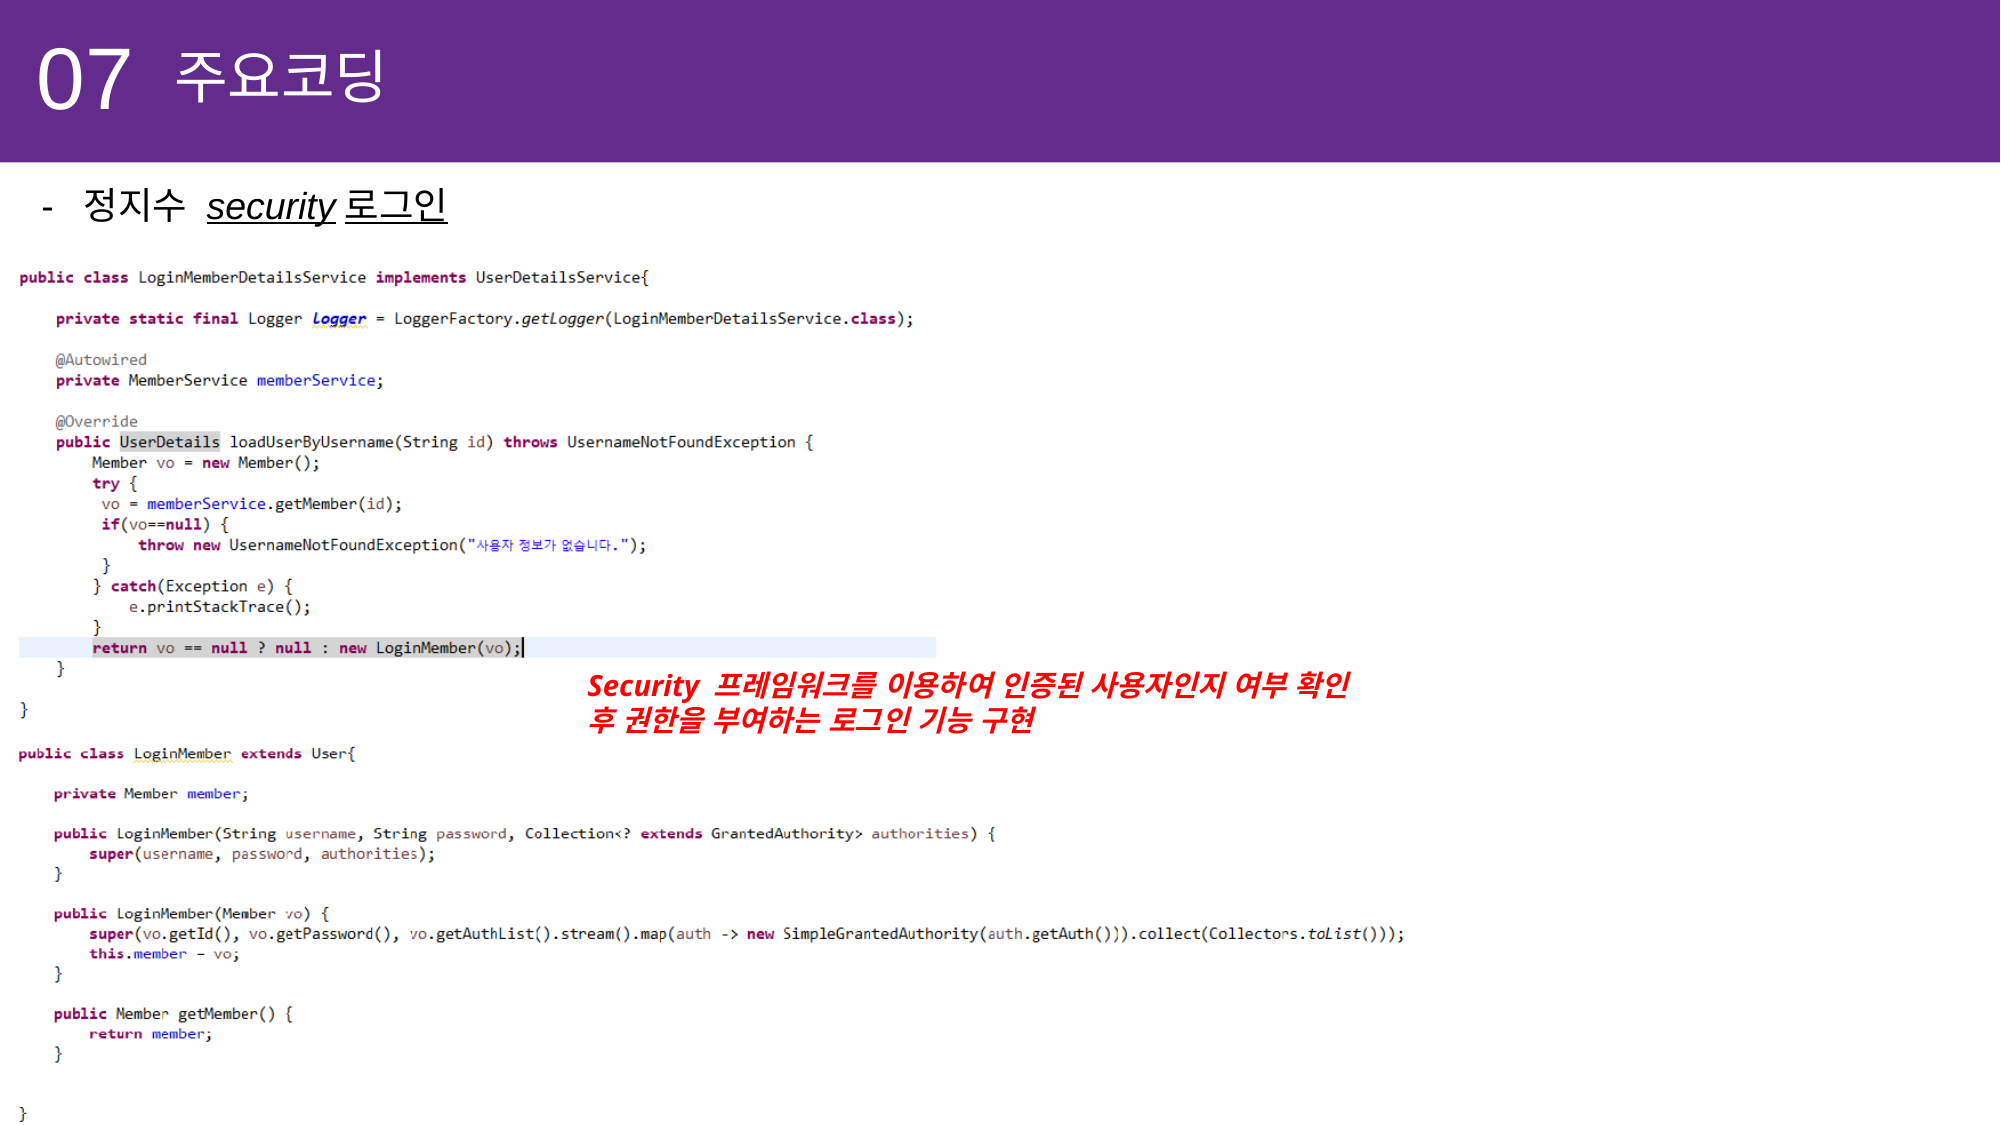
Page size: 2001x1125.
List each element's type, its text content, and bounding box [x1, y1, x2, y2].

text_box [0, 0, 2000, 163]
text_box 07 [21, 14, 152, 135]
text_box 주요코딩 [159, 32, 426, 118]
picture [0, 237, 1473, 1125]
text_box - 정지수 security로그인 [26, 175, 1356, 235]
